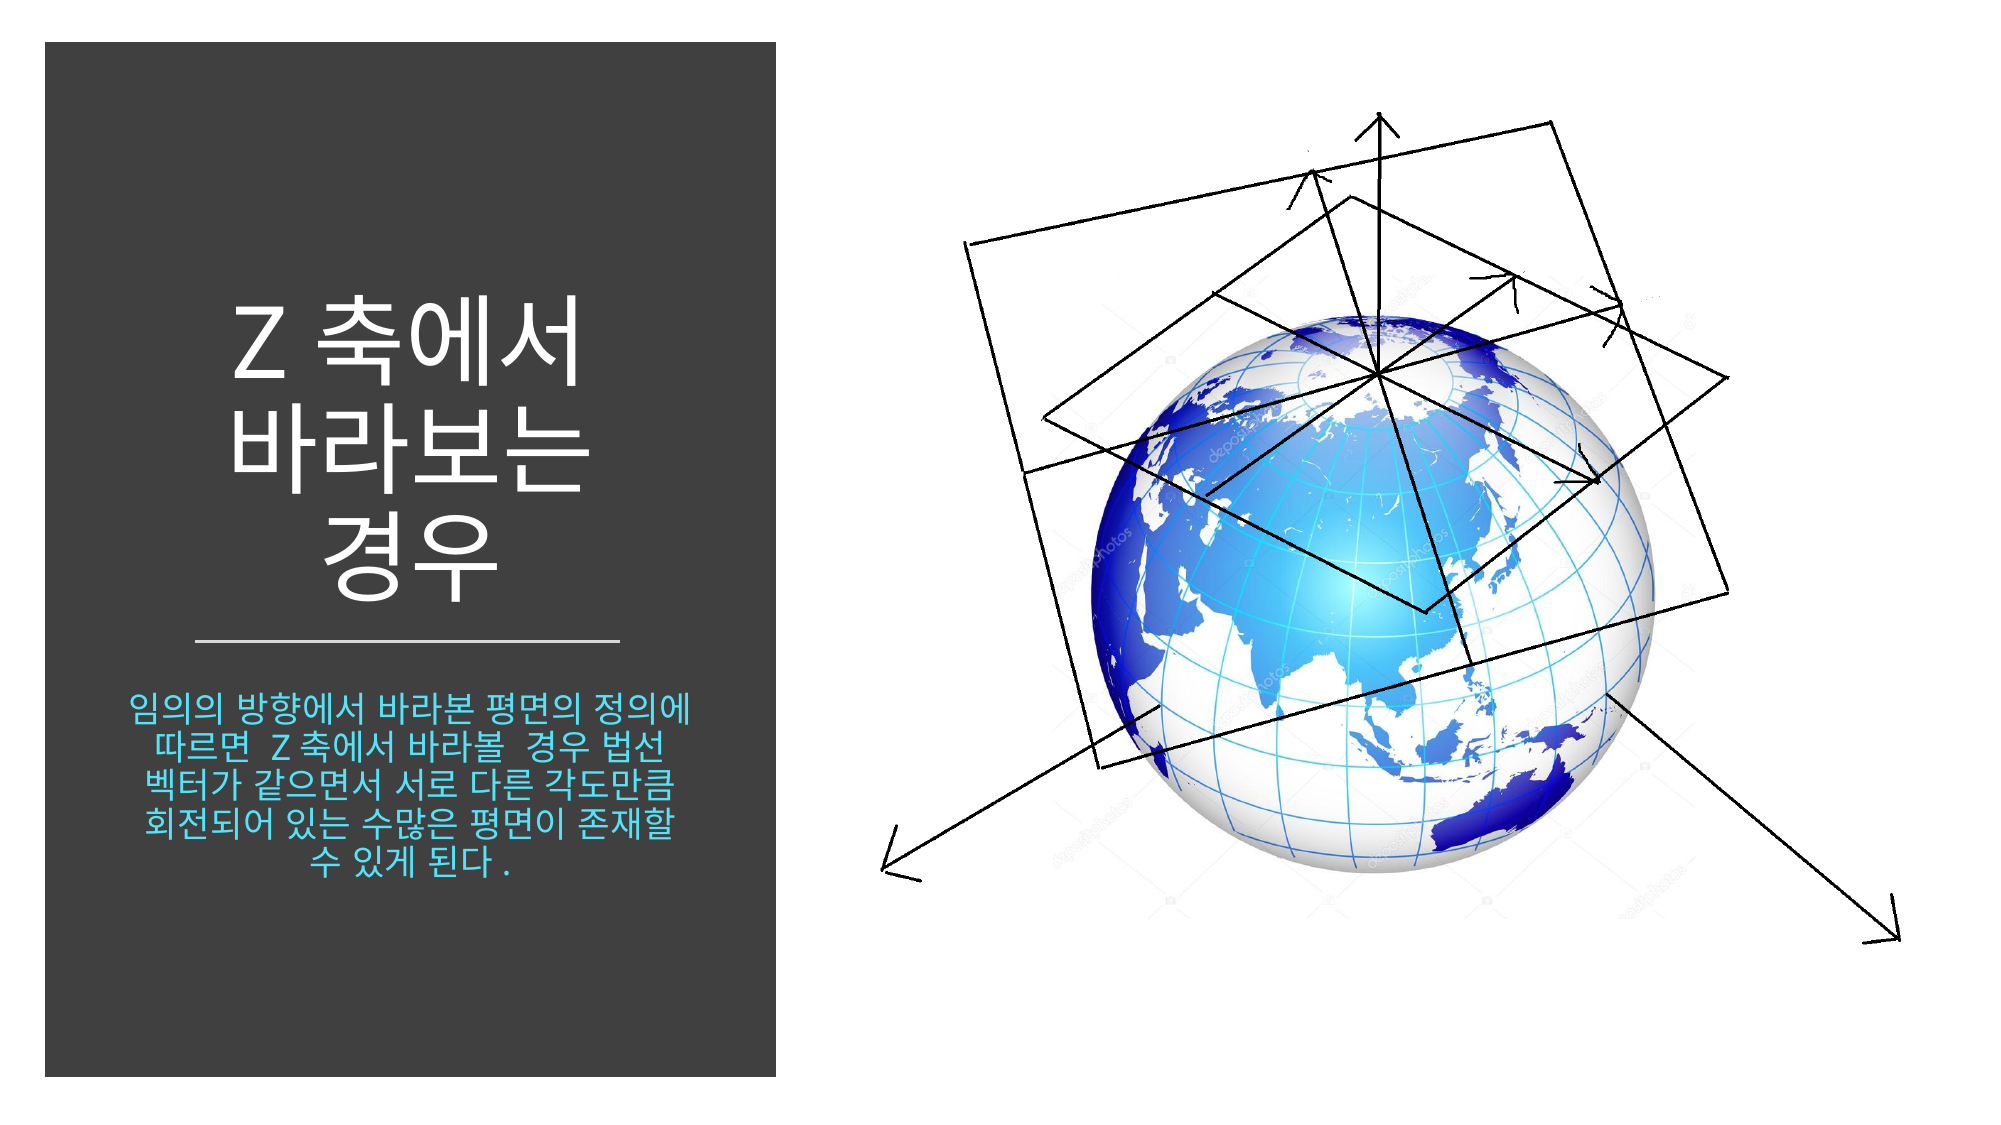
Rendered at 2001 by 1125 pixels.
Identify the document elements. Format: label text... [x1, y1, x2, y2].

title Z축에서 바라보는 경우 [110, 149, 711, 624]
text_box [54, 52, 767, 1067]
list 임의의 방향에서 바라본 평면의 정의에 따르면 Z축에서 바라볼 경우 법선 벡터가 같으면서 서로 다른 각도만큼 회전되어 있는 수많은 평면이 존재할 수 있게 된다. [110, 684, 711, 935]
picture [845, 100, 1921, 1026]
